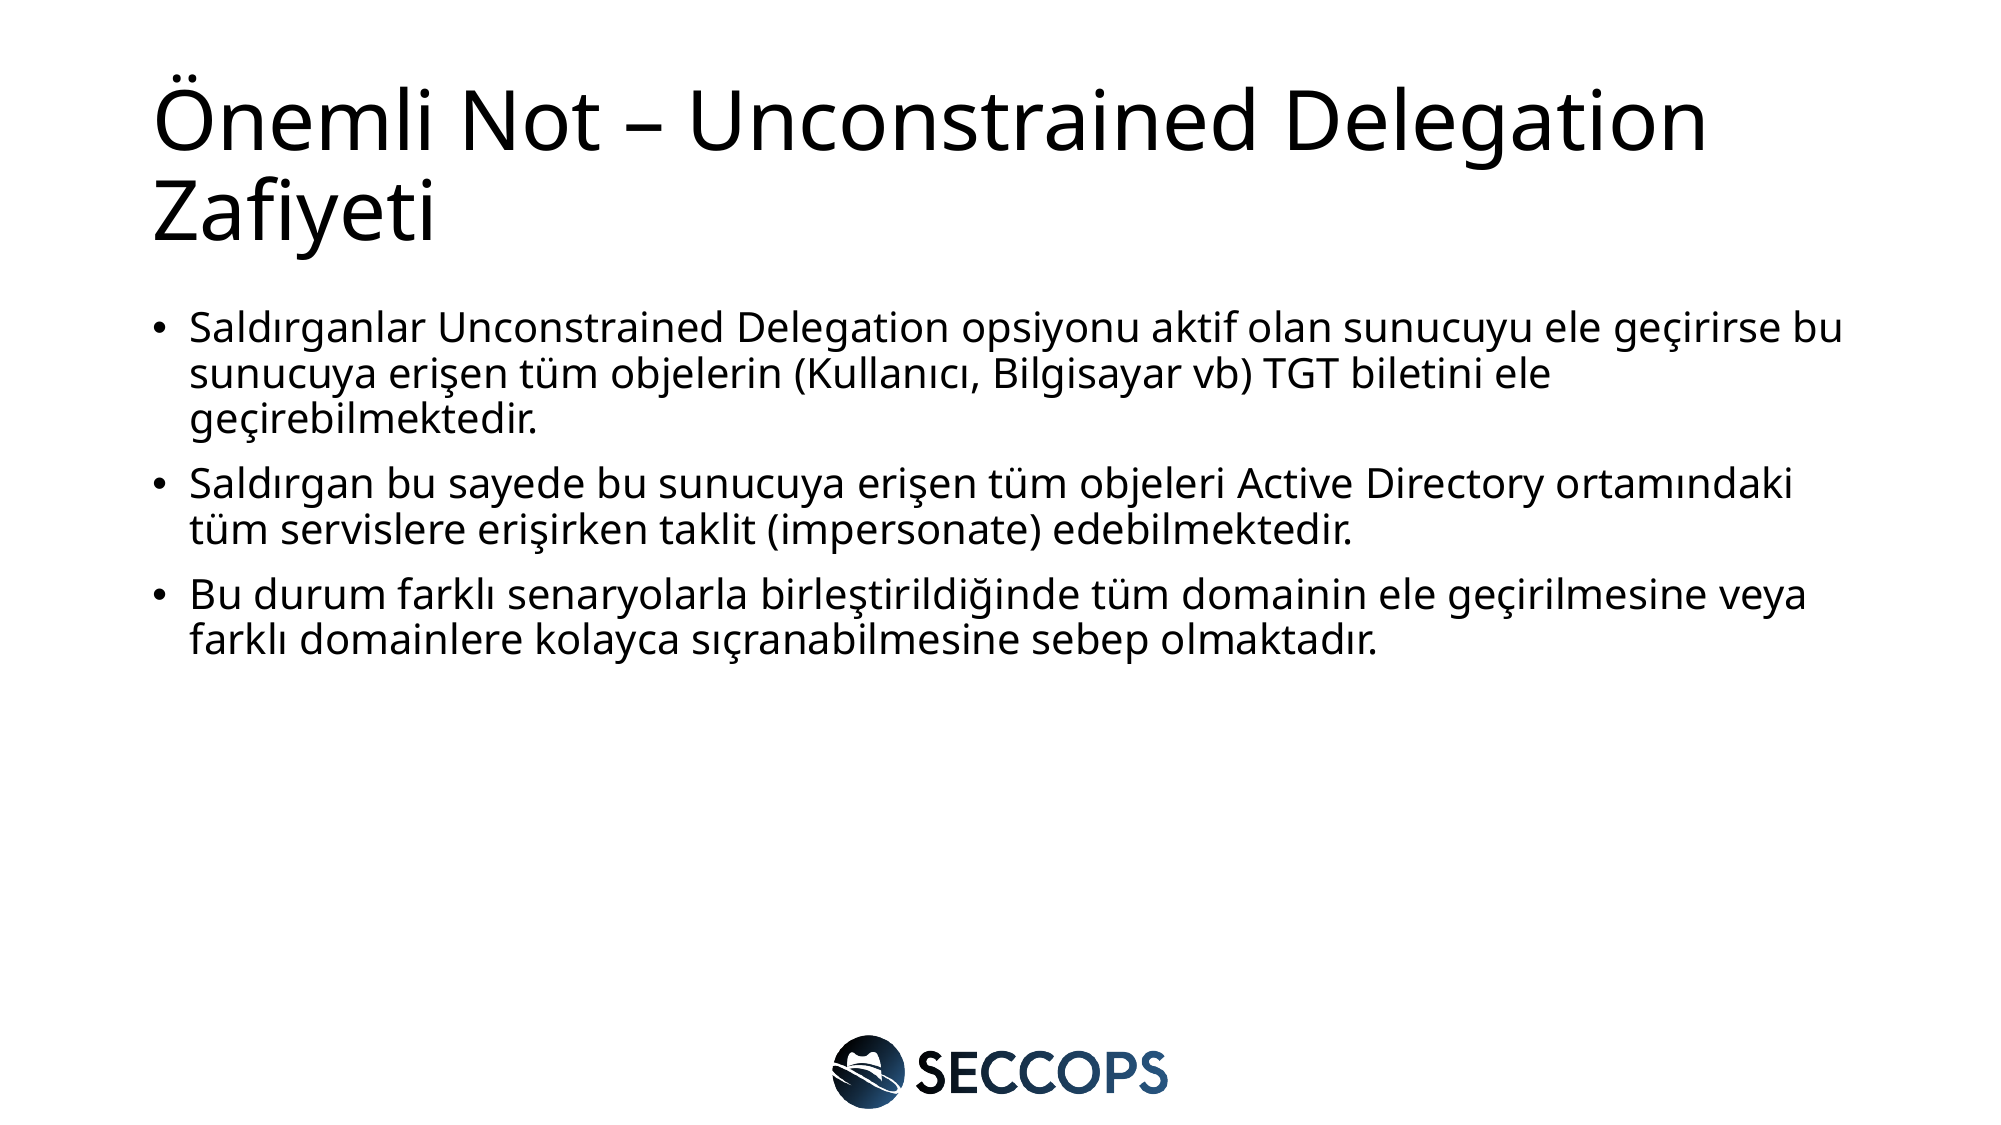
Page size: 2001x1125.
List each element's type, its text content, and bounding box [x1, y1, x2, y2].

picture [832, 1035, 1168, 1109]
title Önemli Not – Unconstrained Delegation Zafiyeti [137, 59, 1863, 278]
list Saldırganlar Unconstrained Delegation opsiyonu aktif olan sunucuyu ele geçirirse bu sunucuya erişen tüm objelerin (Kullanıcı, Bilgisayar vb) TGT biletini ele geçirebilmektedir. Saldırgan bu sayede bu sunucuya erişen tüm objeleri Active Directory ortamındaki tüm servislere erişirken taklit (impersonate) edebilmektedir. Bu durum farklı senaryolarla birleştirildiğinde tüm domainin ele geçirilmesine veya farklı domainlere kolayca sıçranabilmesine sebep olmaktadır. [137, 299, 1863, 1014]
